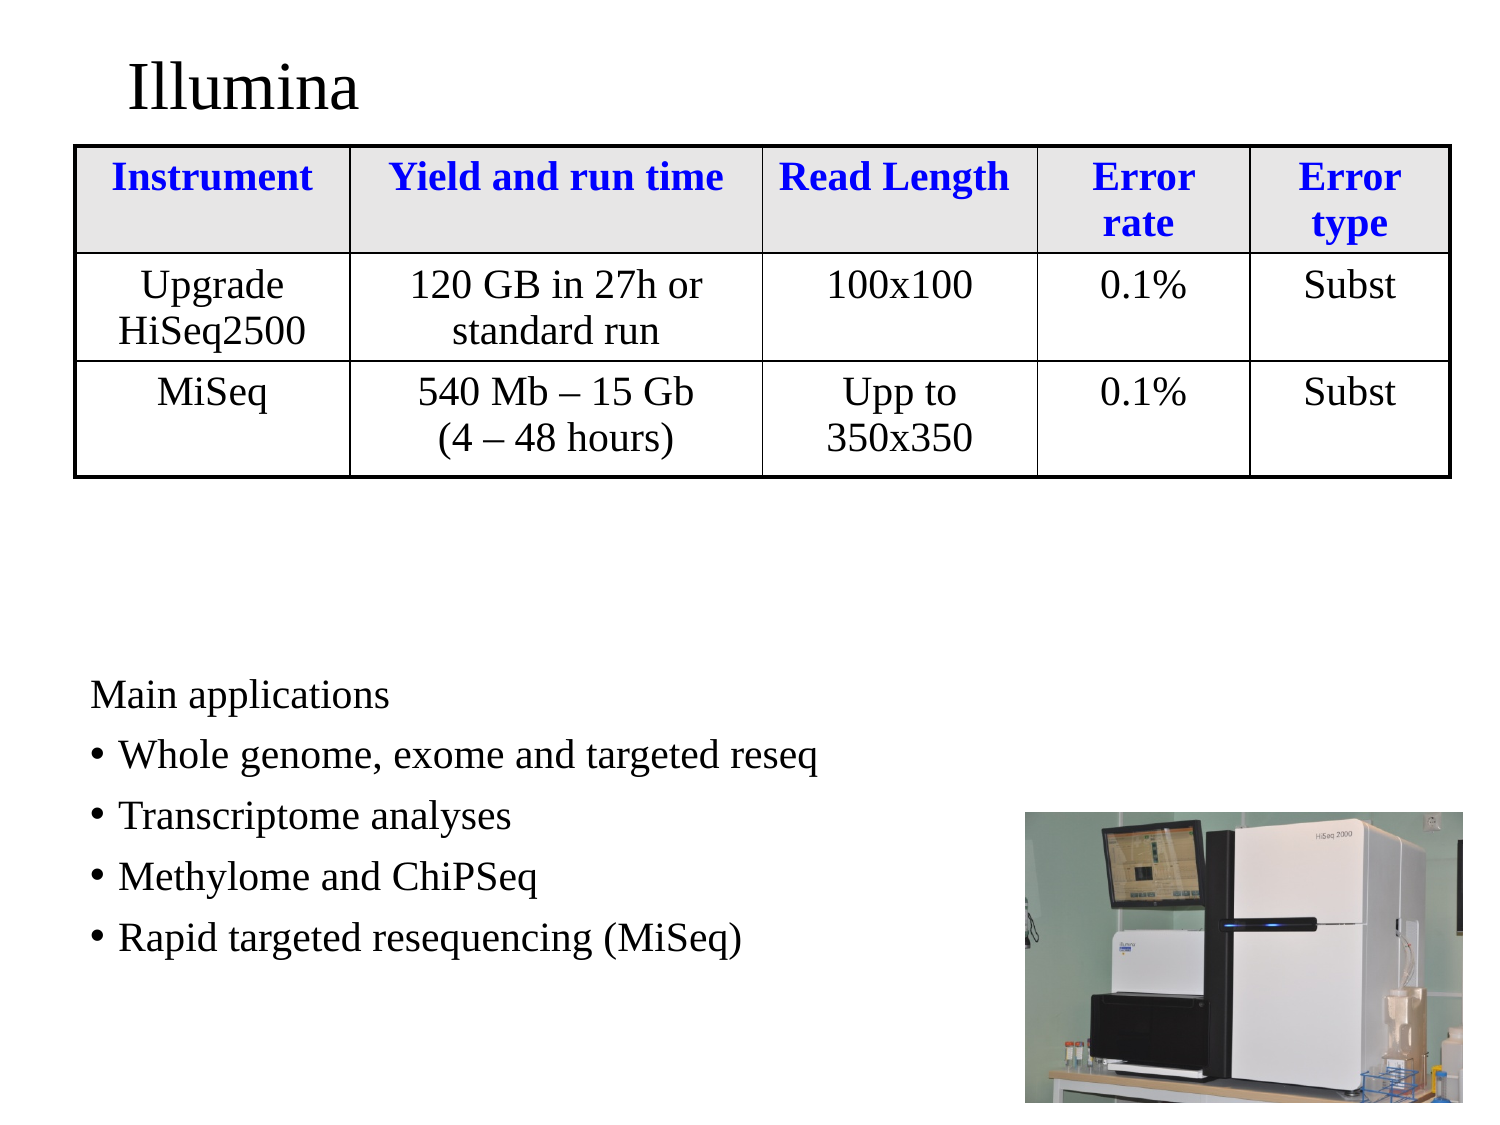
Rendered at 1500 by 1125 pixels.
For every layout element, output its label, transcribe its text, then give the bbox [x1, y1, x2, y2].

table_cell Subst [1251, 254, 1448, 360]
table_cell 0.1% [1038, 254, 1249, 360]
table_cell MiSeq [77, 362, 349, 475]
table_cell 0.1% [1038, 362, 1249, 475]
table_header Error rate [1038, 148, 1249, 252]
list Main applications Whole genome, exome and targeted reseq Transcriptome analyses Methylome and ChiPSeq Rapid targeted resequencing (MiSeq) [75, 664, 1200, 1003]
table_cell 120 GB in 27h or standard run [351, 254, 762, 360]
table_header Error type [1251, 148, 1448, 252]
table_header Yield and run time [351, 148, 762, 252]
picture [1024, 812, 1463, 1104]
title Illumina [112, 37, 1388, 138]
table_cell Subst [1251, 362, 1448, 475]
table_cell Upp to 350x350 [763, 362, 1037, 475]
table_header Read Length [763, 148, 1037, 252]
table_cell 540 Mb – 15 Gb (4 – 48 hours) [351, 362, 762, 475]
table_cell Upgrade HiSeq2500 [77, 254, 349, 360]
table_header Instrument [77, 148, 349, 252]
table_cell 100x100 [763, 254, 1037, 360]
